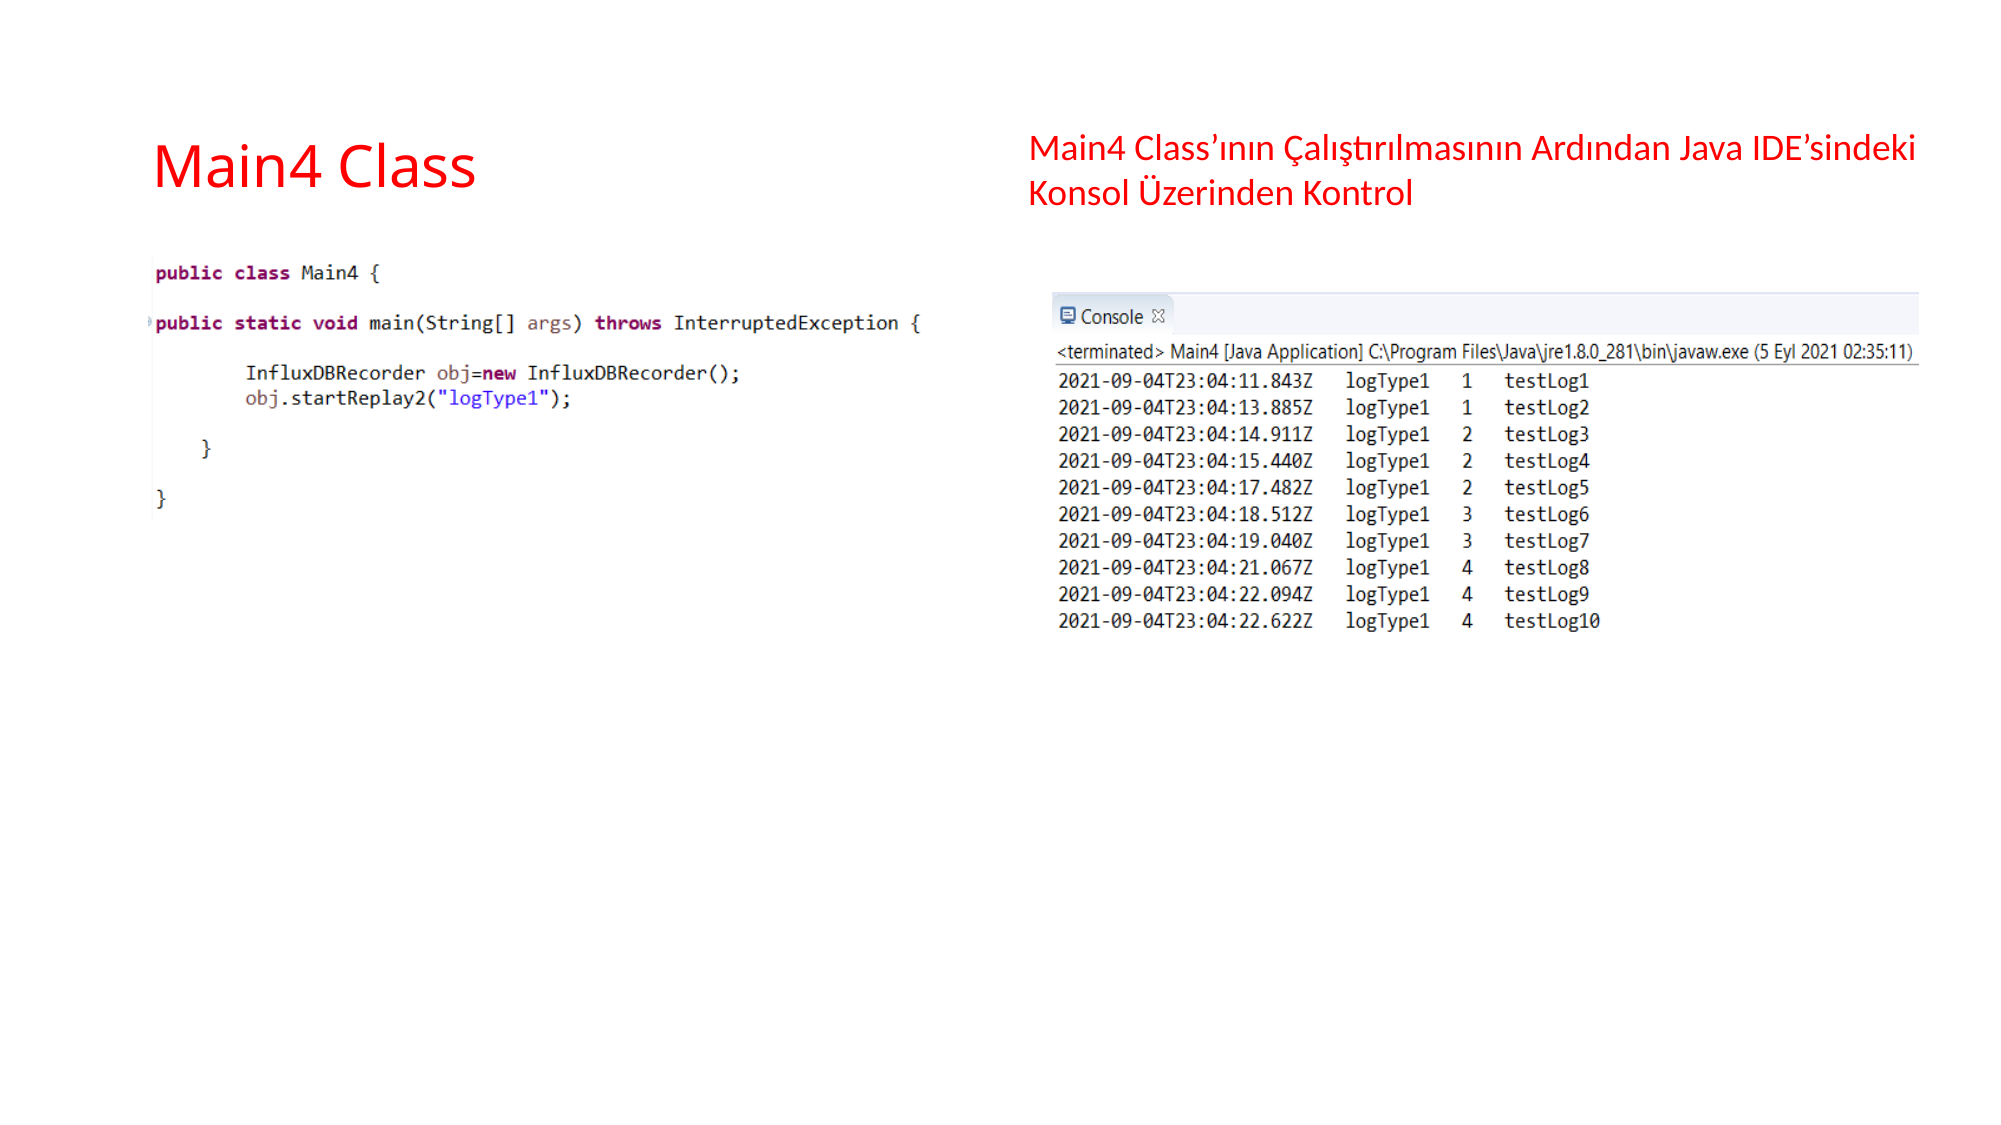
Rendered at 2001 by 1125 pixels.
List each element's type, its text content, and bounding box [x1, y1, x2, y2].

picture [1051, 292, 1919, 644]
text_box Main4 Class’ının Çalıştırılmasının Ardından Java IDE’sindeki Konsol Üzerinden Kontrol [1013, 115, 2000, 221]
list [148, 257, 929, 520]
title Main4 Class [137, 59, 1863, 278]
